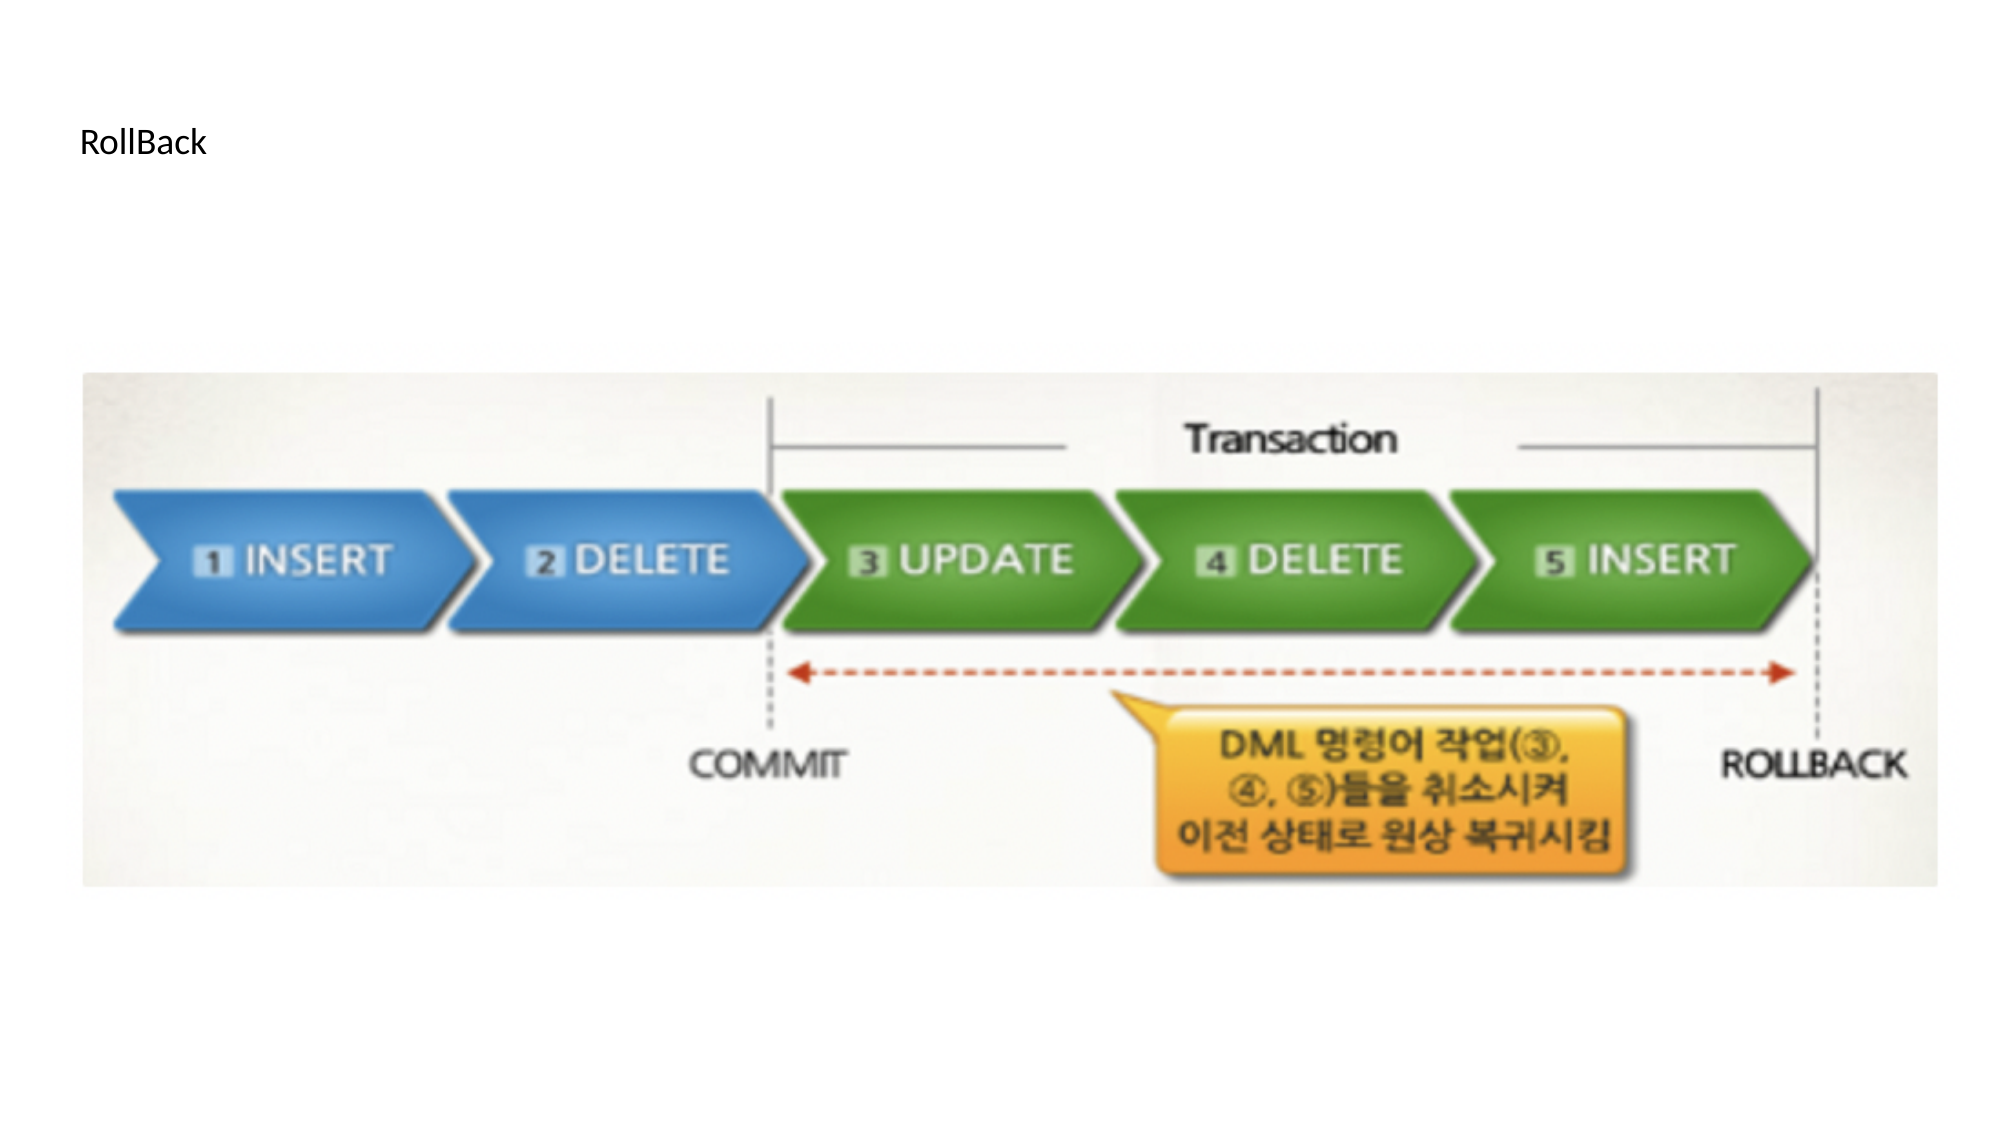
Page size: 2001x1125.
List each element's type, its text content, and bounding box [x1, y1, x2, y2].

picture [64, 342, 1960, 900]
text_box RollBack [64, 109, 605, 170]
